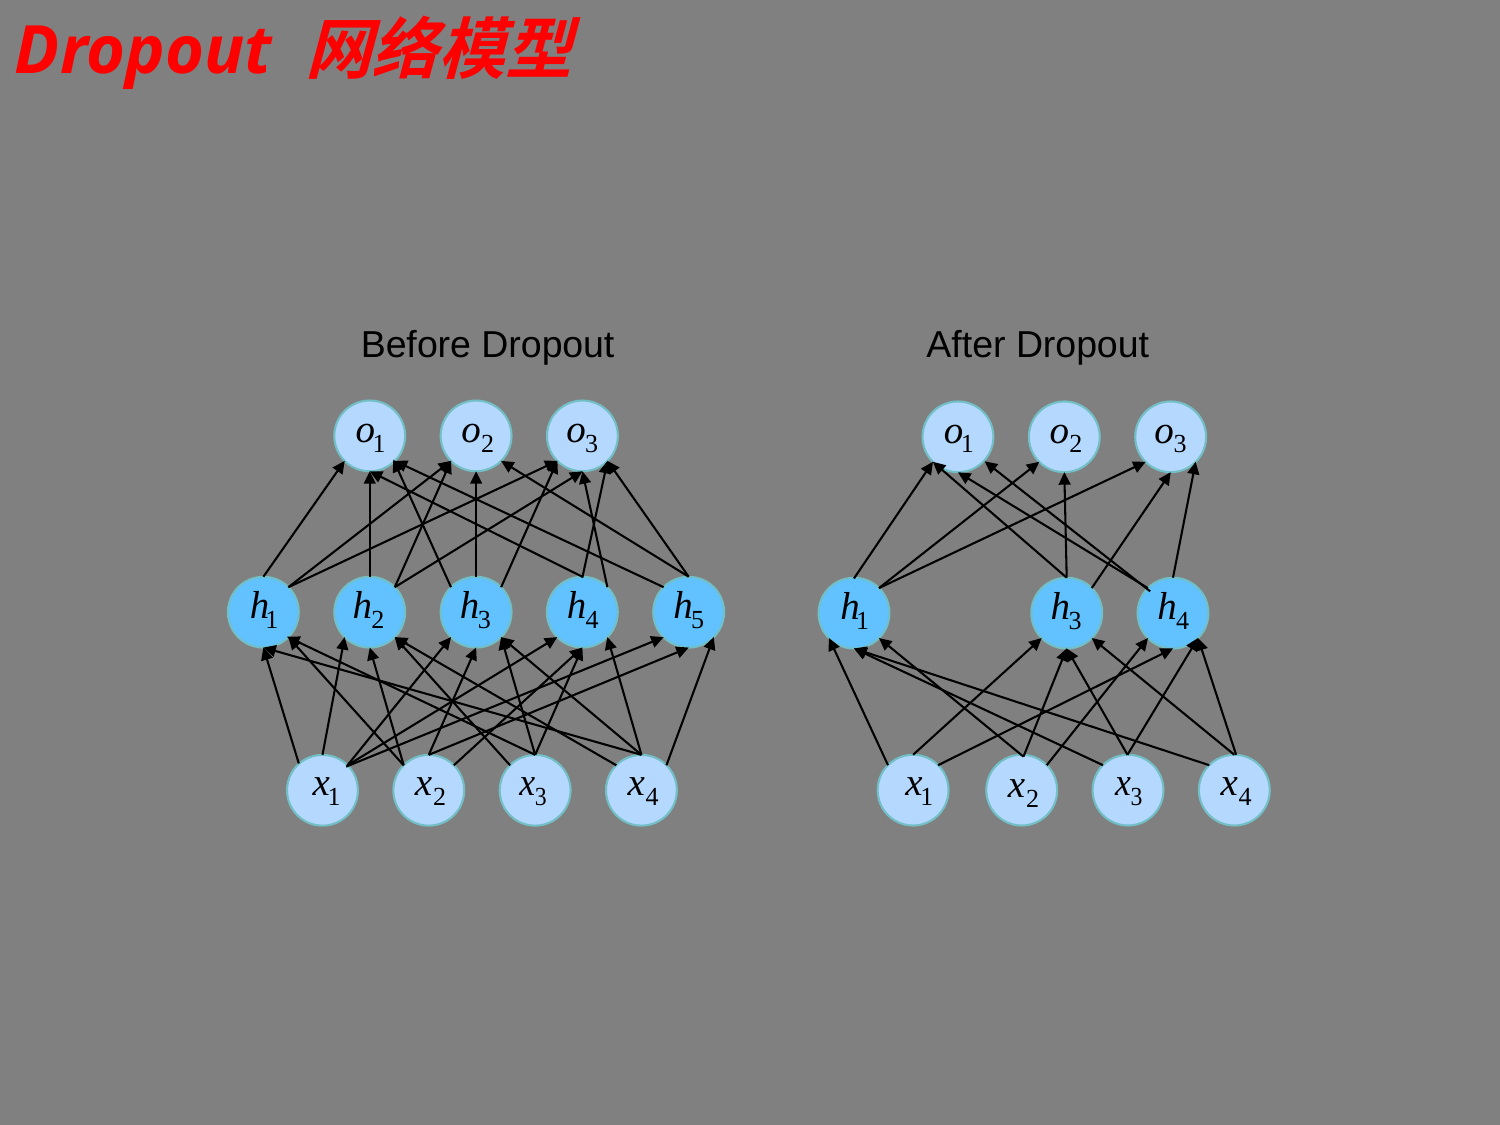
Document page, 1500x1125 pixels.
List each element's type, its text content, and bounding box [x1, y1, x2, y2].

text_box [227, 313, 1270, 826]
text_box Dropout 网络模型 [0, 0, 653, 95]
